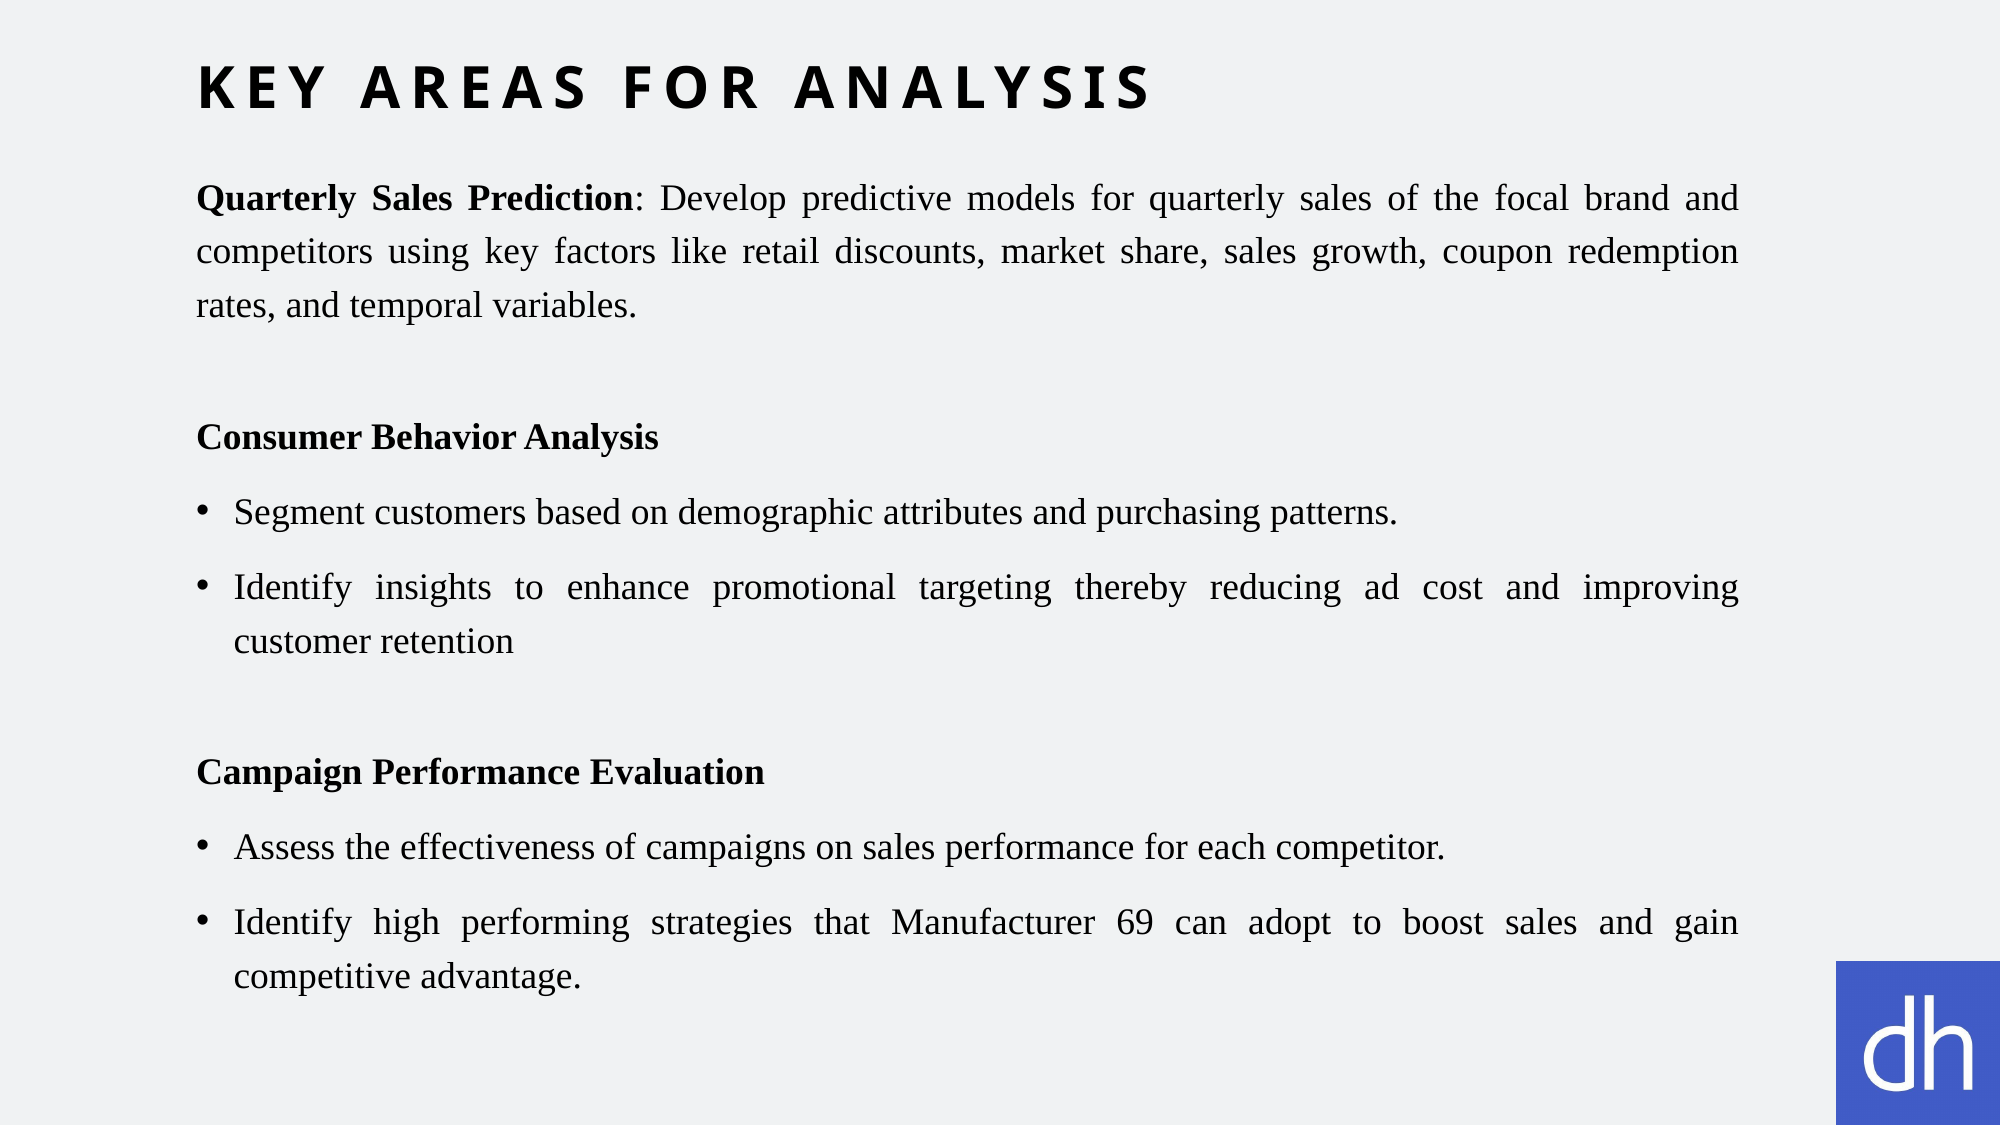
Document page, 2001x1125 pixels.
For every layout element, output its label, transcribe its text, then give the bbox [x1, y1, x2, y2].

list Quarterly Sales Prediction: Develop predictive models for quarterly sales of the focal brand and competitors using key factors like retail discounts, market share, sales growth, coupon redemption rates, and temporal variables. Consumer Behavior Analysis ﻿Segment customers based on demographic attributes and purchasing patterns. ﻿﻿Identify insights to enhance promotional targeting thereby reducing ad cost and improving customer retention ﻿Campaign Performance Evaluation Assess the effectiveness of campaigns on sales performance for each competitor. ﻿﻿Identify high performing strategies that Manufacturer 69 can adopt to boost sales and gain competitive advantage. [180, 155, 1756, 1023]
picture [1836, 961, 2000, 1125]
title Key AREAS For Analysis [180, 0, 1756, 155]
